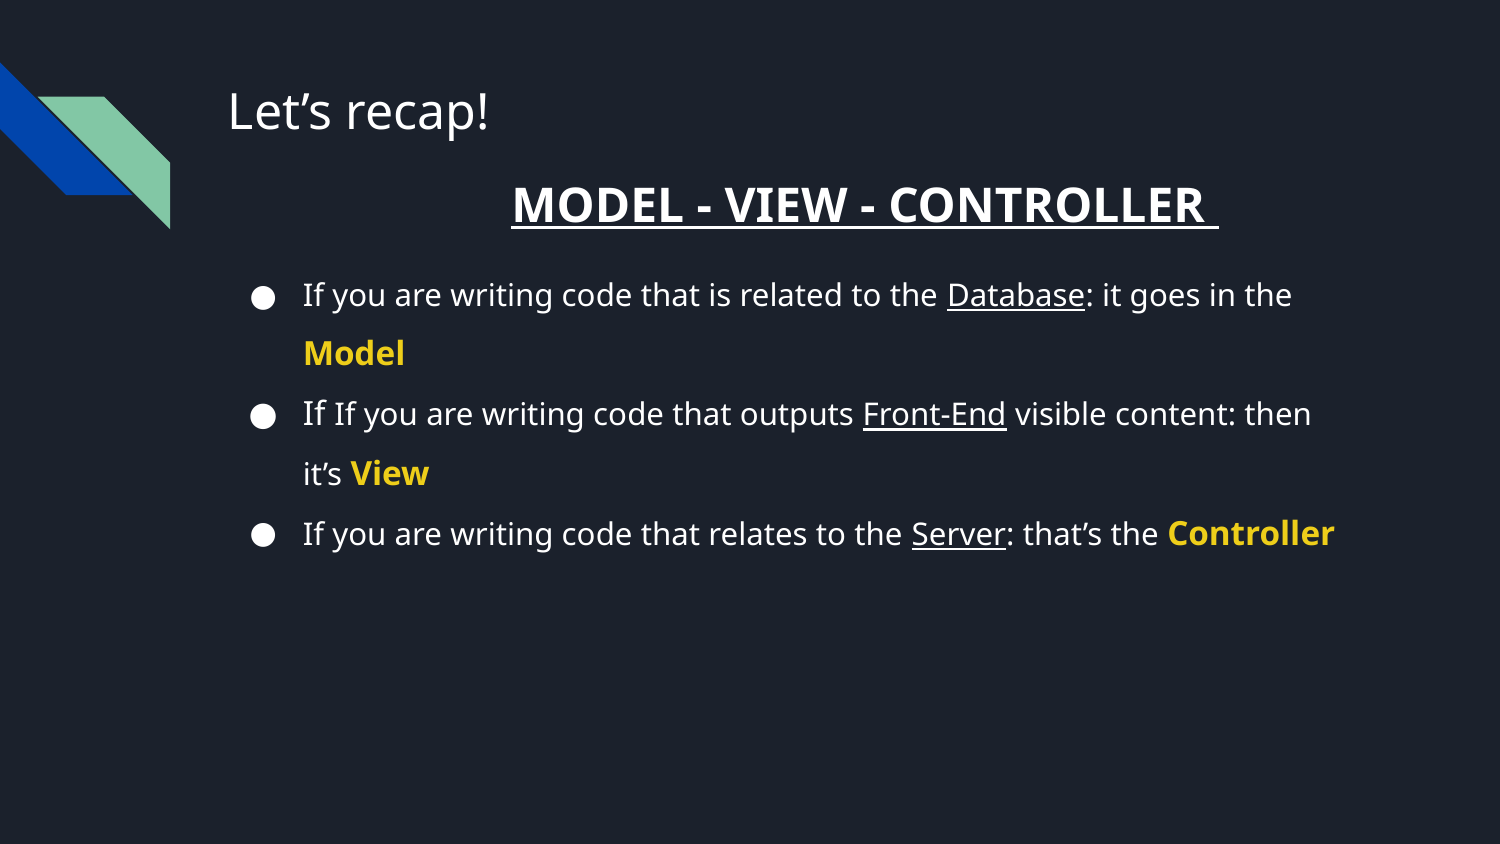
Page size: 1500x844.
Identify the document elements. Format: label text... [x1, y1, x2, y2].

title Let’s recap! [212, 64, 1368, 150]
list MODEL - VIEW - CONTROLLER If you are writing code that is related to the Database: it goes in the Model If If you are writing code that outputs Front-End visible content: then it’s View If you are writing code that relates to the Server: that’s the Controller [212, 150, 1368, 792]
